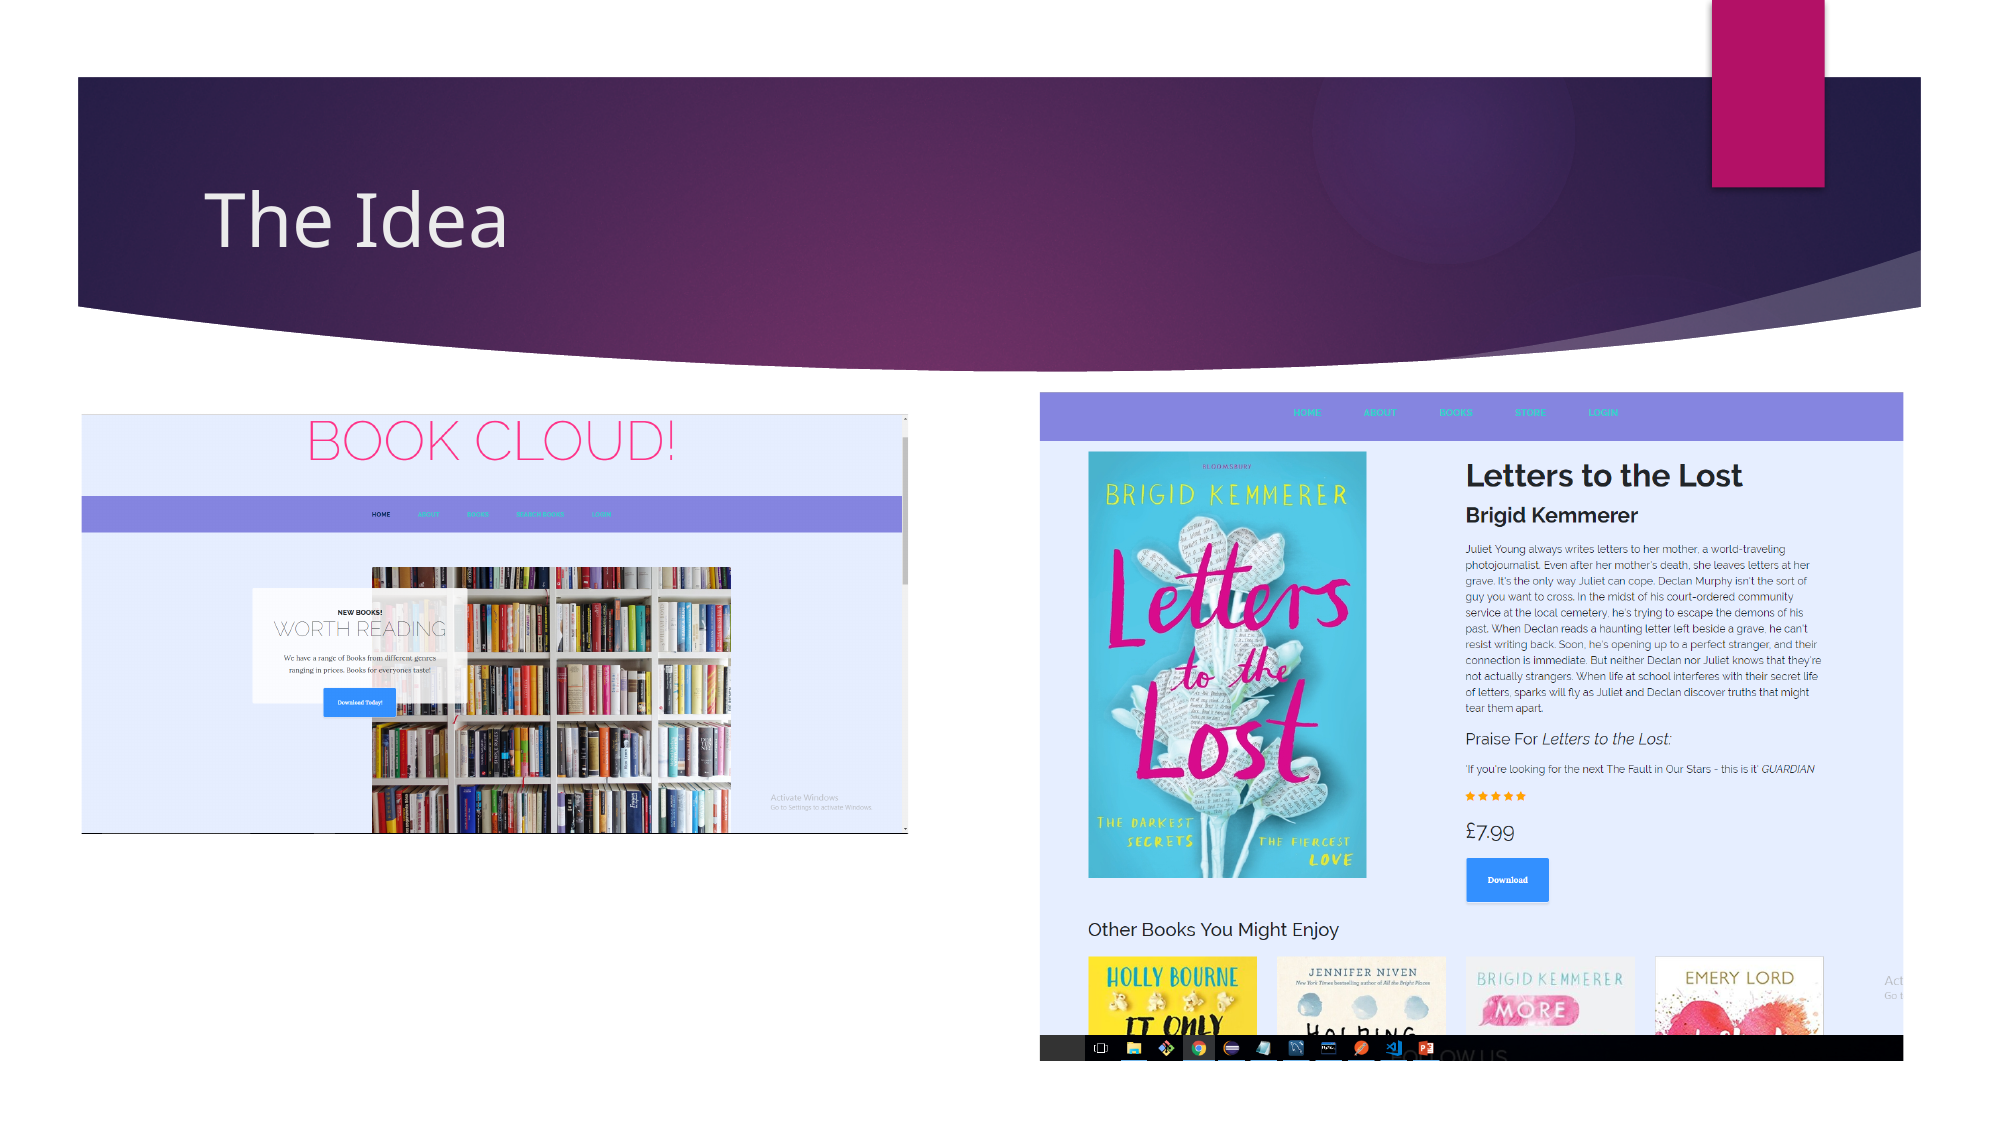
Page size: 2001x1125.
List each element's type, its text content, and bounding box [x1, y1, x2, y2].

picture [1039, 391, 1904, 1061]
picture [81, 413, 909, 834]
title The Idea [189, 159, 1627, 276]
